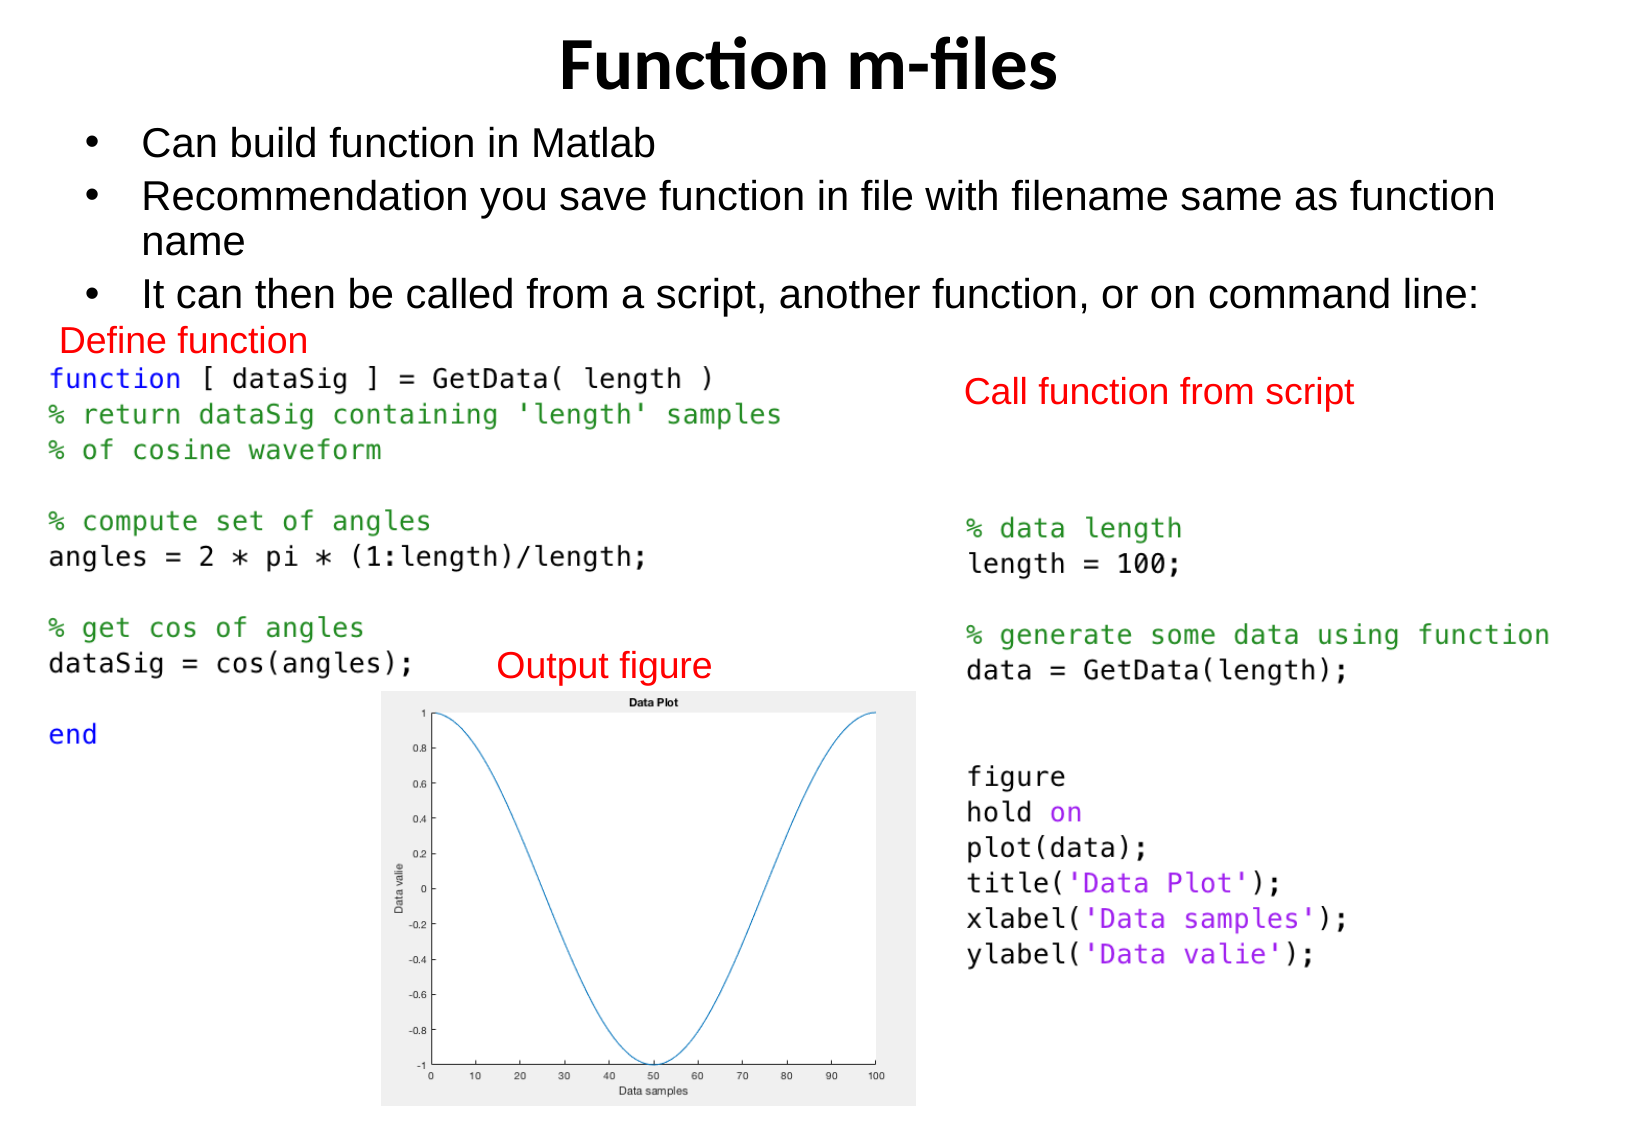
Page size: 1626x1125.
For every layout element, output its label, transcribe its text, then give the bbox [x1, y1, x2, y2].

text_box Define function [44, 308, 334, 364]
text_box Call function from script [948, 360, 1381, 420]
list Can build function in Matlab Recommendation you save function in file with filename same as function name It can then be called from a script, another function, or on command line: [70, 113, 1533, 432]
text_box Function m-files [77, 0, 1541, 119]
picture [941, 504, 1607, 1024]
picture [42, 365, 916, 1106]
